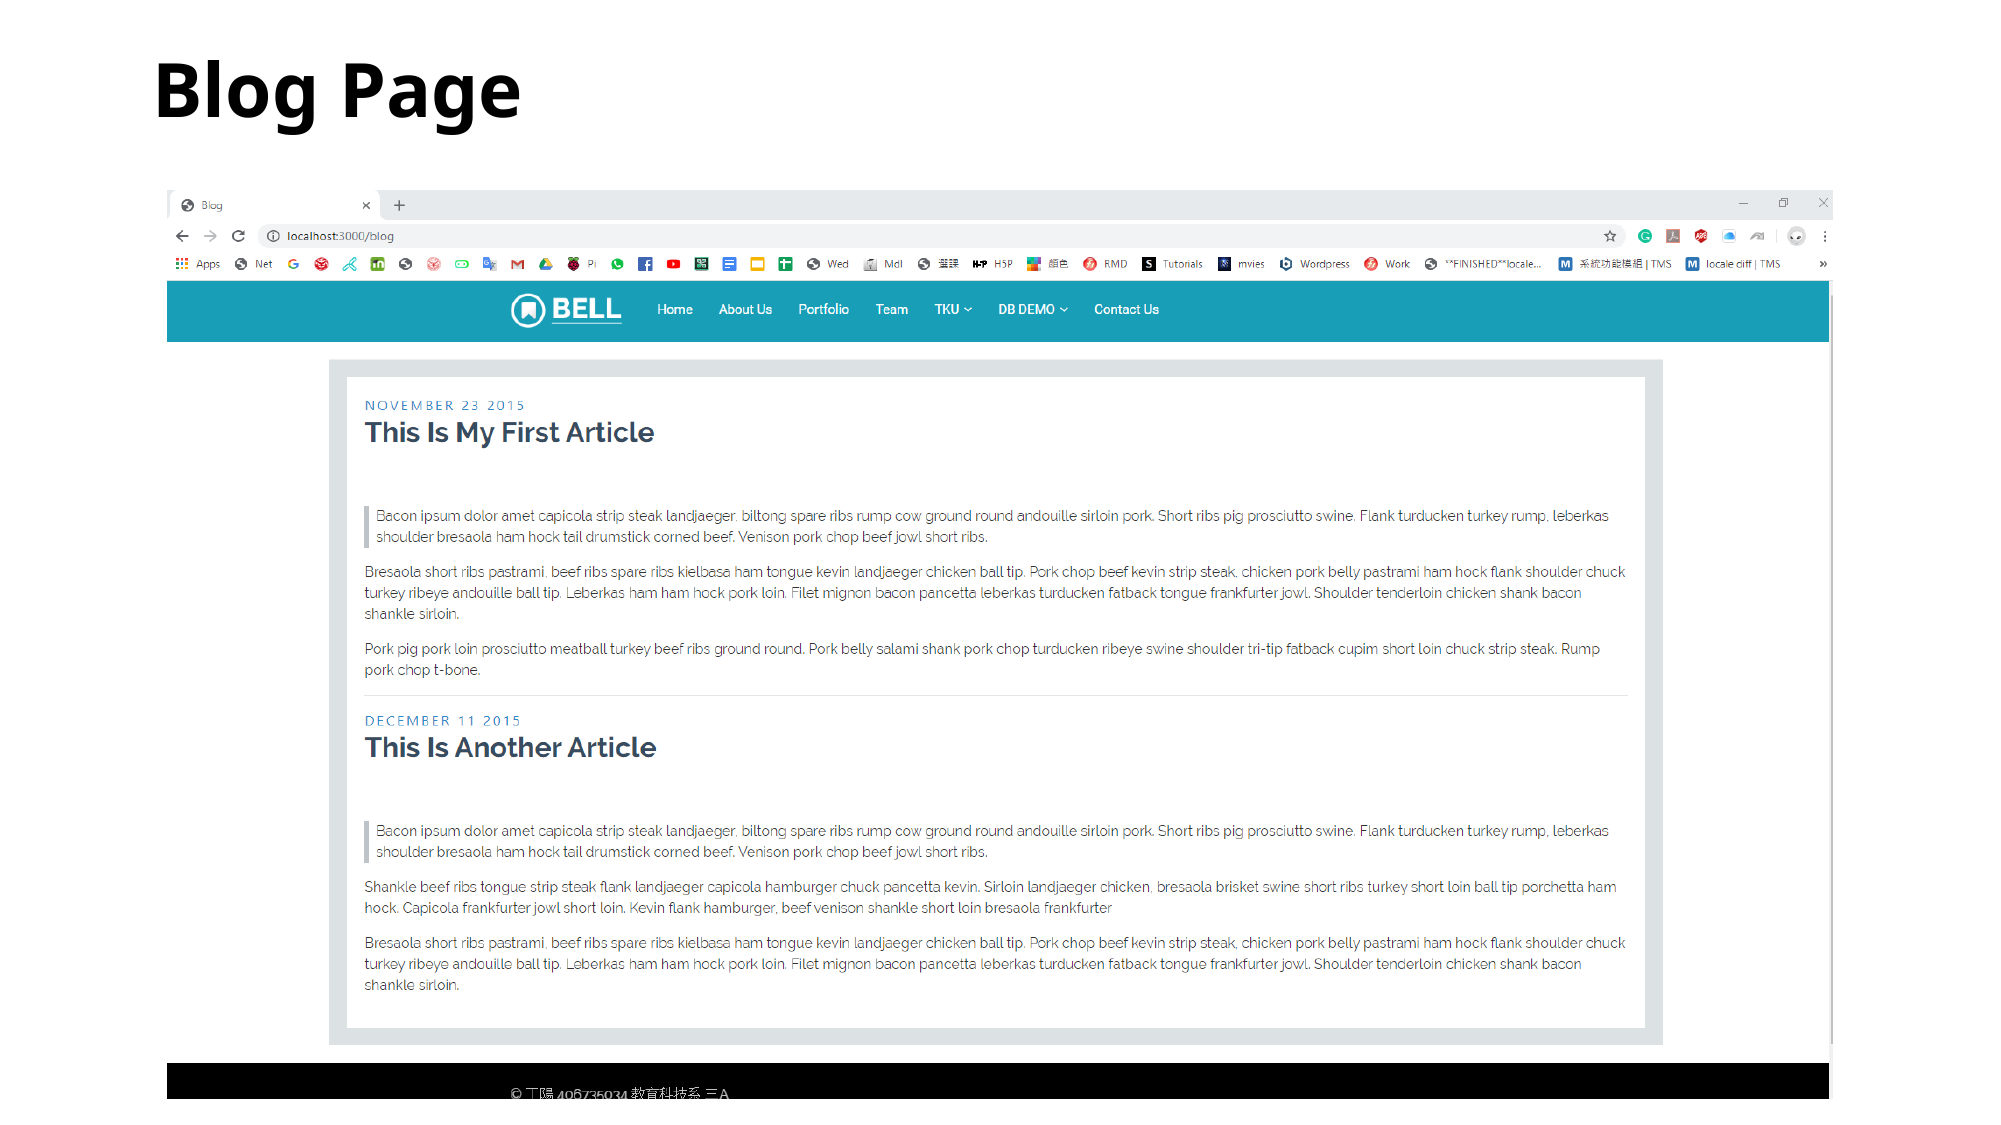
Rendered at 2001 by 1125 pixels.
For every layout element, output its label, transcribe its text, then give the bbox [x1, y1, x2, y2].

picture [167, 190, 1833, 1099]
title Blog Page [137, 26, 1863, 160]
